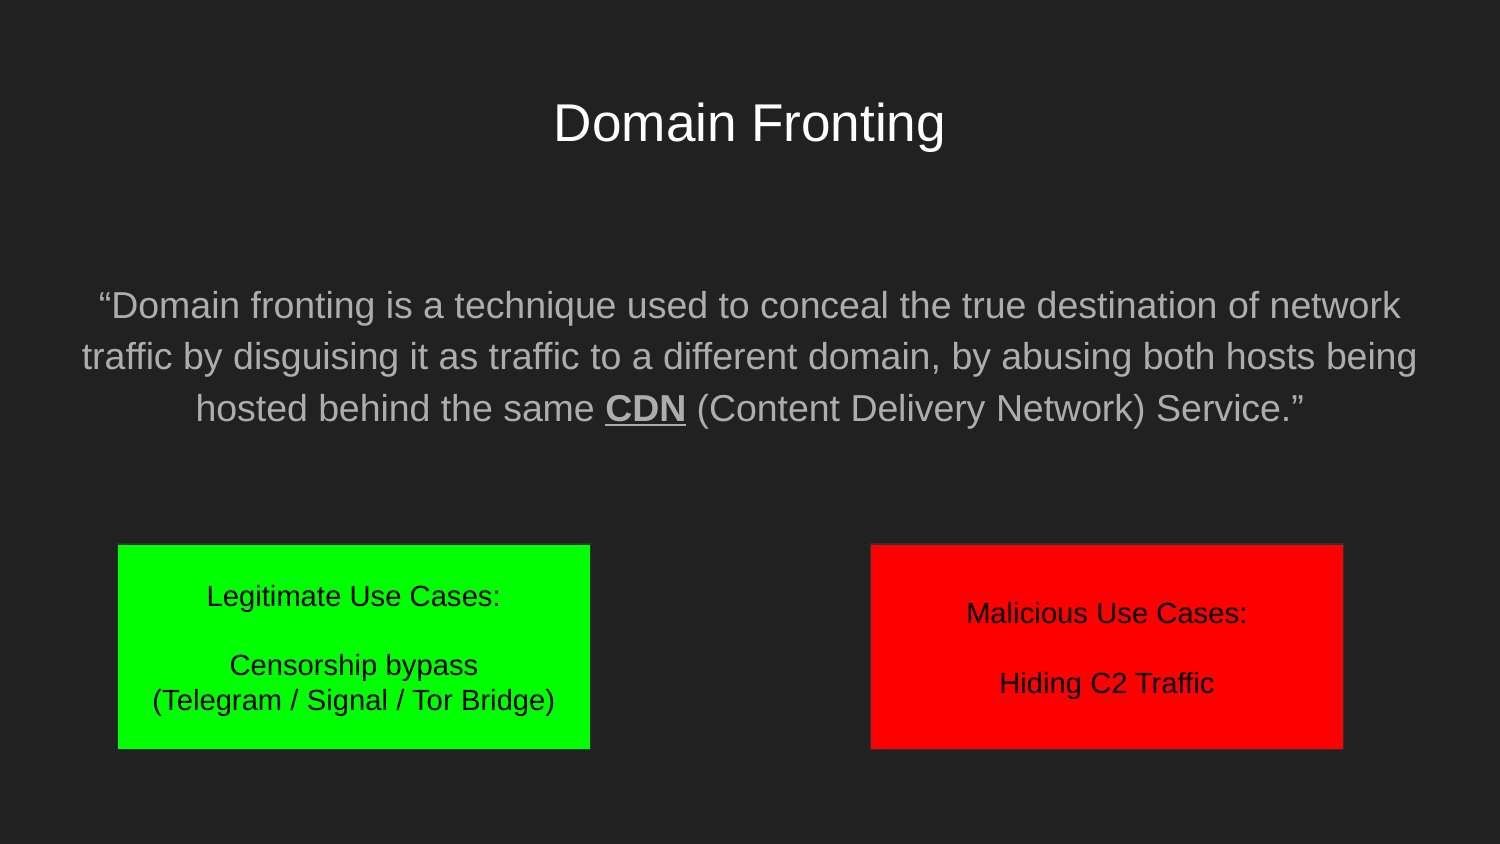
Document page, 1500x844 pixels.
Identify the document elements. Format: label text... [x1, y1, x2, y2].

text_box Malicious Use Cases: Hiding C2 Traffic [870, 543, 1344, 750]
list “Domain fronting is a technique used to conceal the true destination of network traffic by disguising it as traffic to a different domain, by abusing both hosts being hosted behind the same CDN (Content Delivery Network) Service.” [51, 189, 1449, 750]
text_box Legitimate Use Cases: Censorship bypass (Telegram / Signal / Tor Bridge) [117, 543, 591, 750]
title Domain Fronting [51, 72, 1449, 167]
